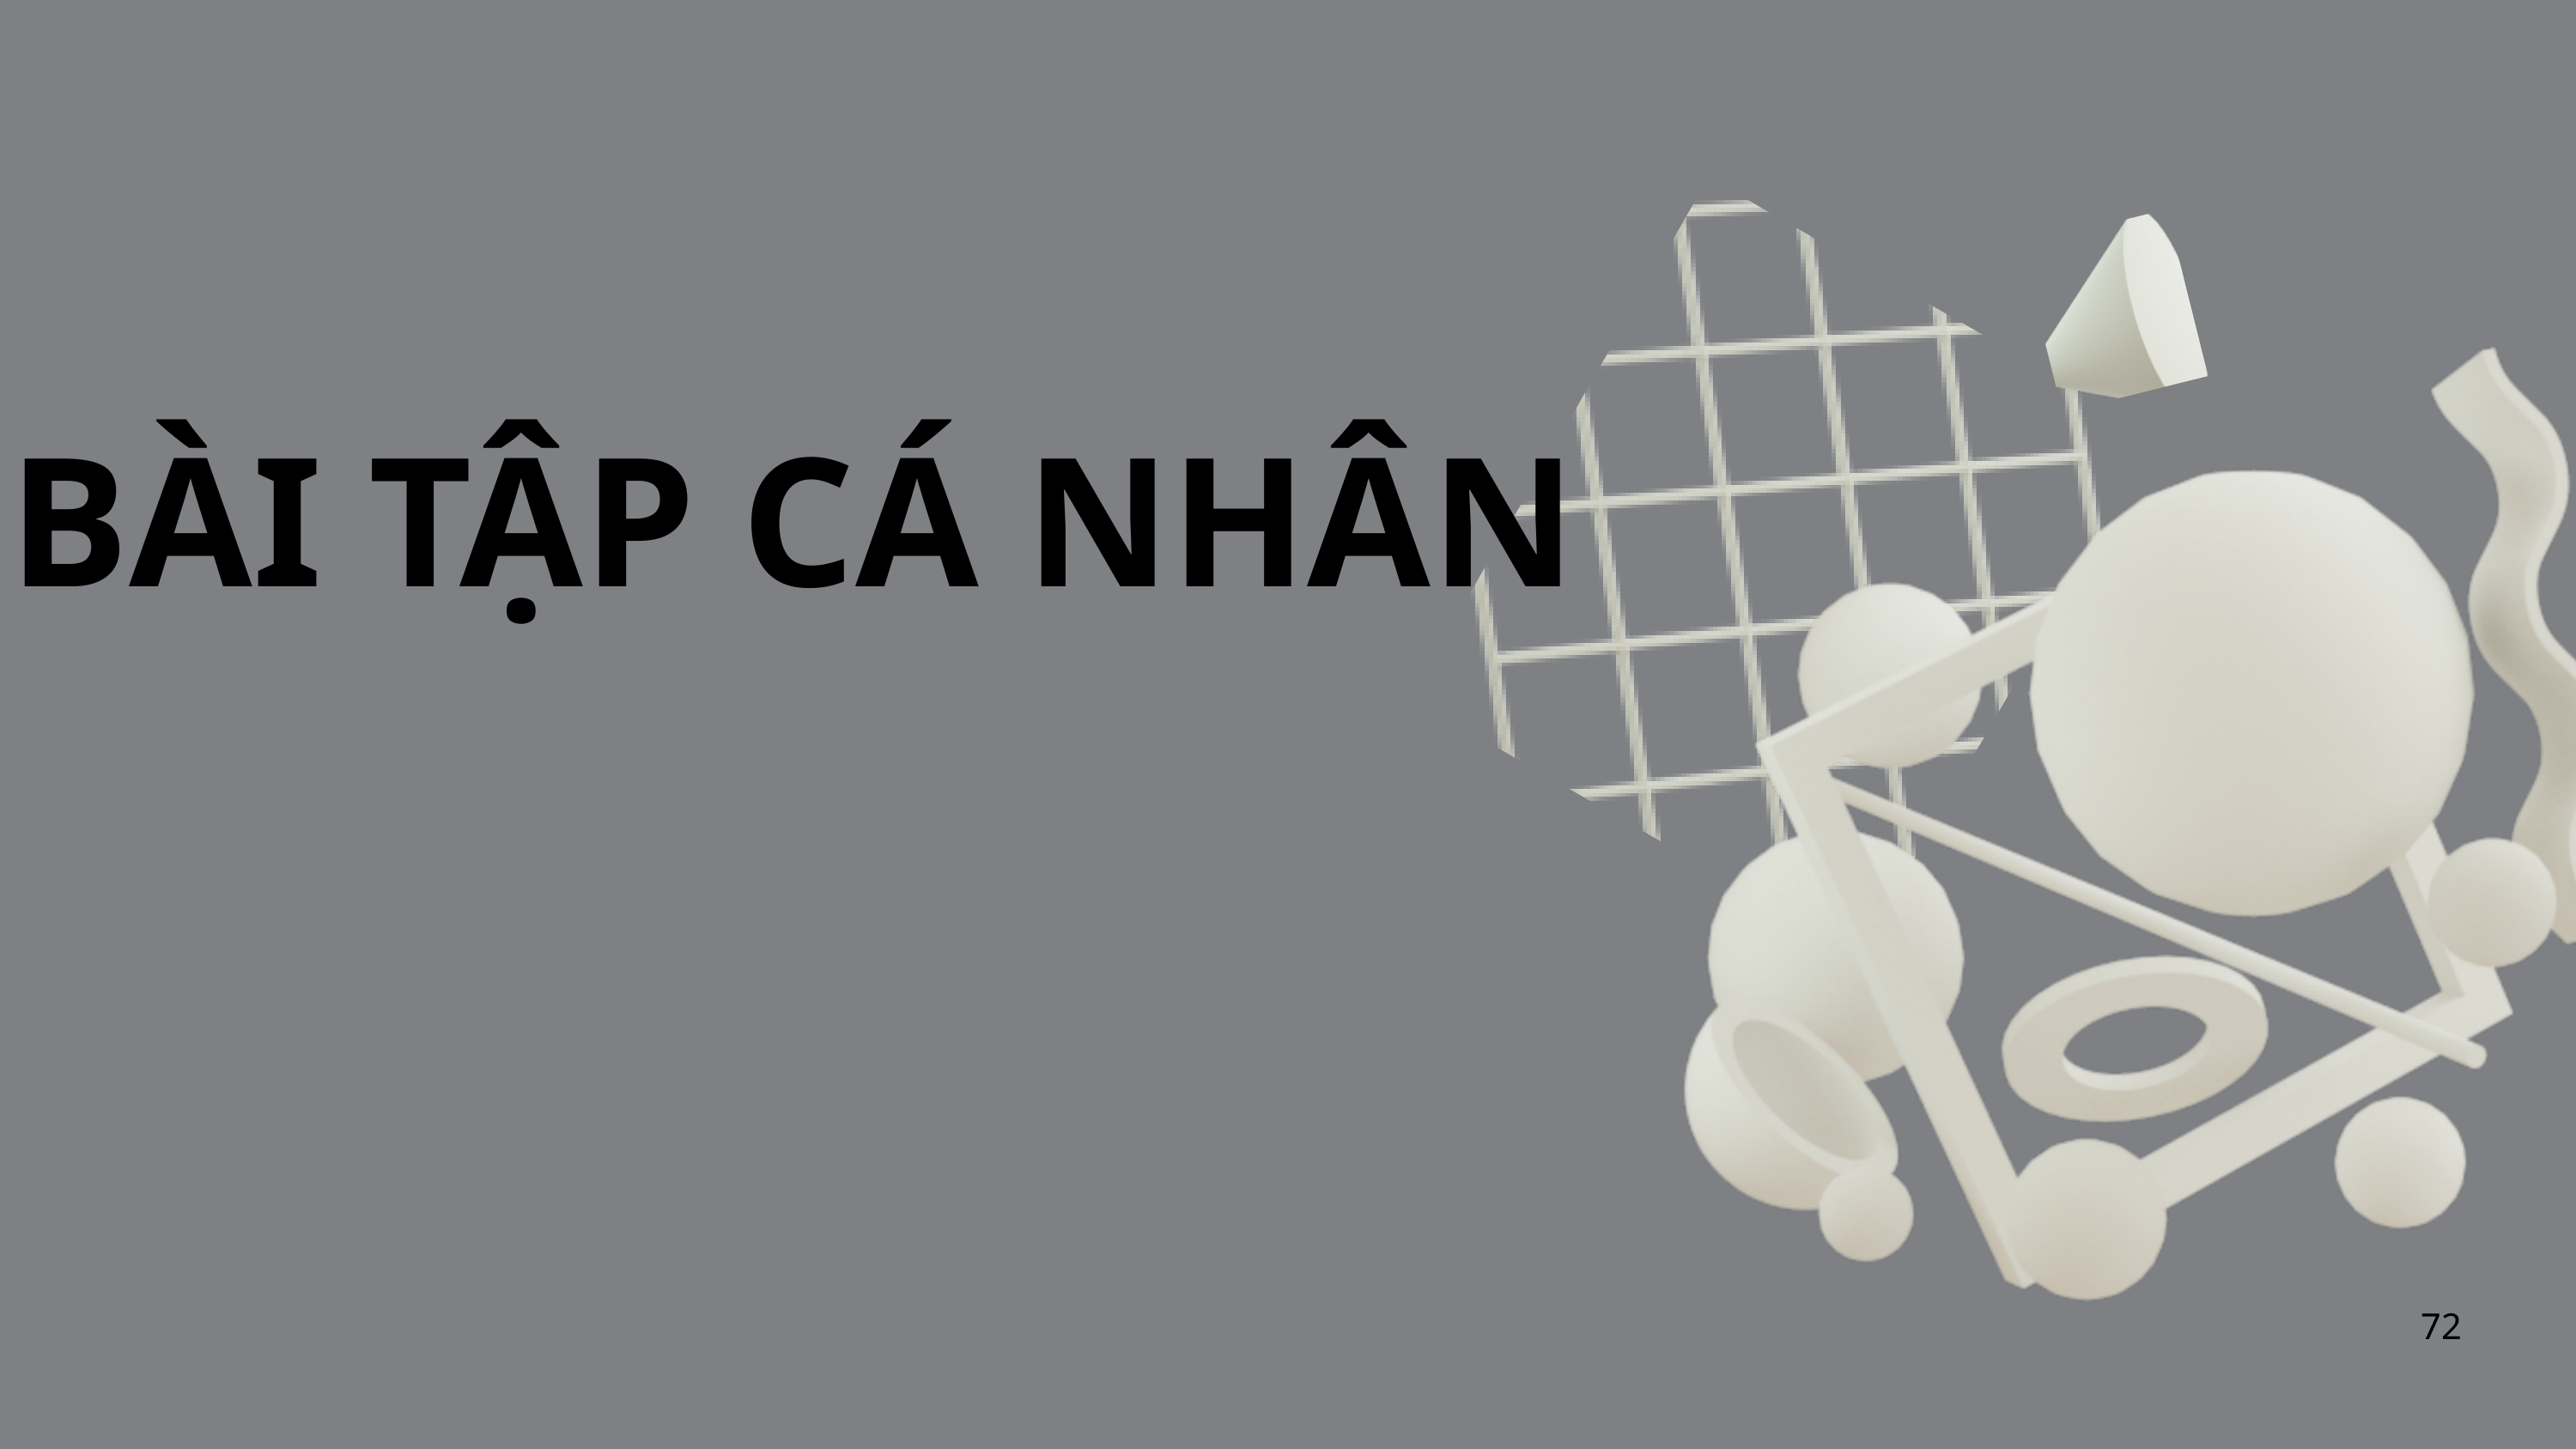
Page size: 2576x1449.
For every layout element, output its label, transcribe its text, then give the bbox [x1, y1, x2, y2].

text_box 72 [2421, 1296, 2463, 1348]
text_box [2020, 209, 2208, 413]
text_box BÀI TẬP CÁ NHÂN [0, 425, 1586, 623]
text_box [1410, 177, 2002, 854]
text_box [1683, 346, 2576, 1304]
